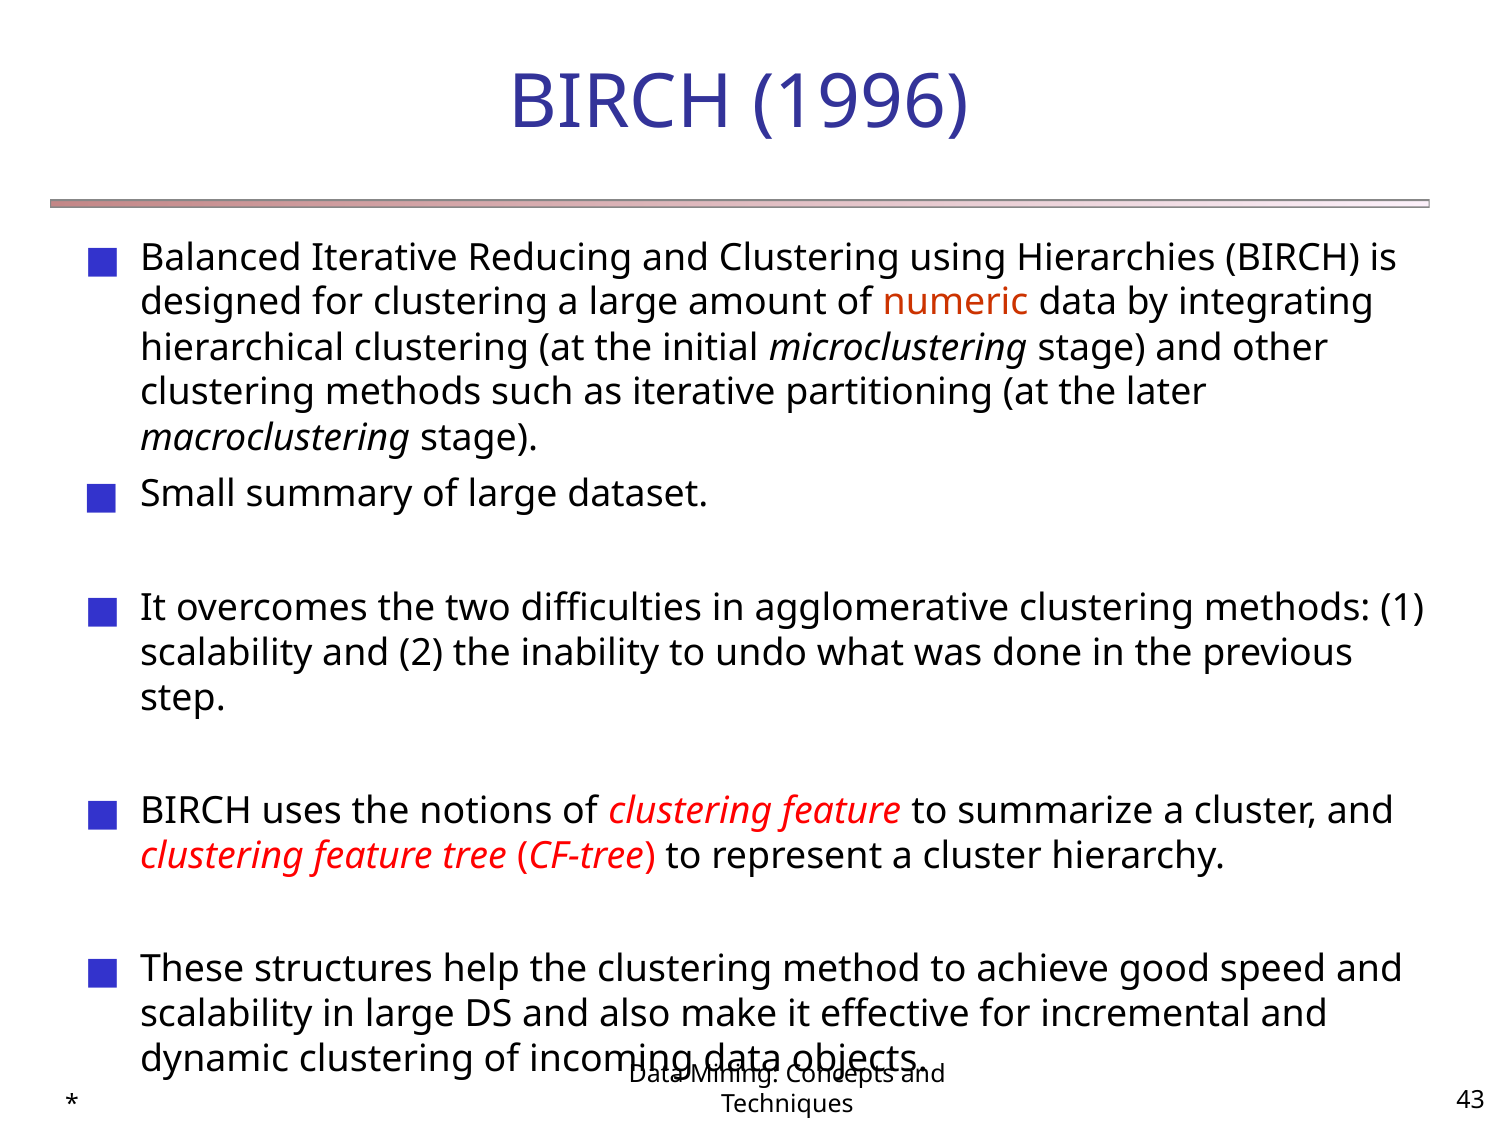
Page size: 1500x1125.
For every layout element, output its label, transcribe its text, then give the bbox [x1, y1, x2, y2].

text_box * [49, 1062, 363, 1125]
list Balanced Iterative Reducing and Clustering using Hierarchies (BIRCH) is designed for clustering a large amount of numeric data by integrating hierarchical clustering (at the initial microclustering stage) and other clustering methods such as iterative partitioning (at the later macroclustering stage). Small summary of large dataset. It overcomes the two difficulties in agglomerative clustering methods: (1) scalability and (2) the inability to undo what was done in the previous step. BIRCH uses the notions of clustering feature to summarize a cluster, and clustering feature tree (CF-tree) to represent a cluster hierarchy. These structures help the clustering method to achieve good speed and scalability in large DS and also make it effective for incremental and dynamic clustering of incoming data objects. [50, 224, 1463, 1050]
text_box Data Mining: Concepts and Techniques [549, 1062, 1025, 1125]
text_box ‹#› [1187, 1062, 1500, 1125]
title BIRCH (1996) [146, 50, 1332, 150]
